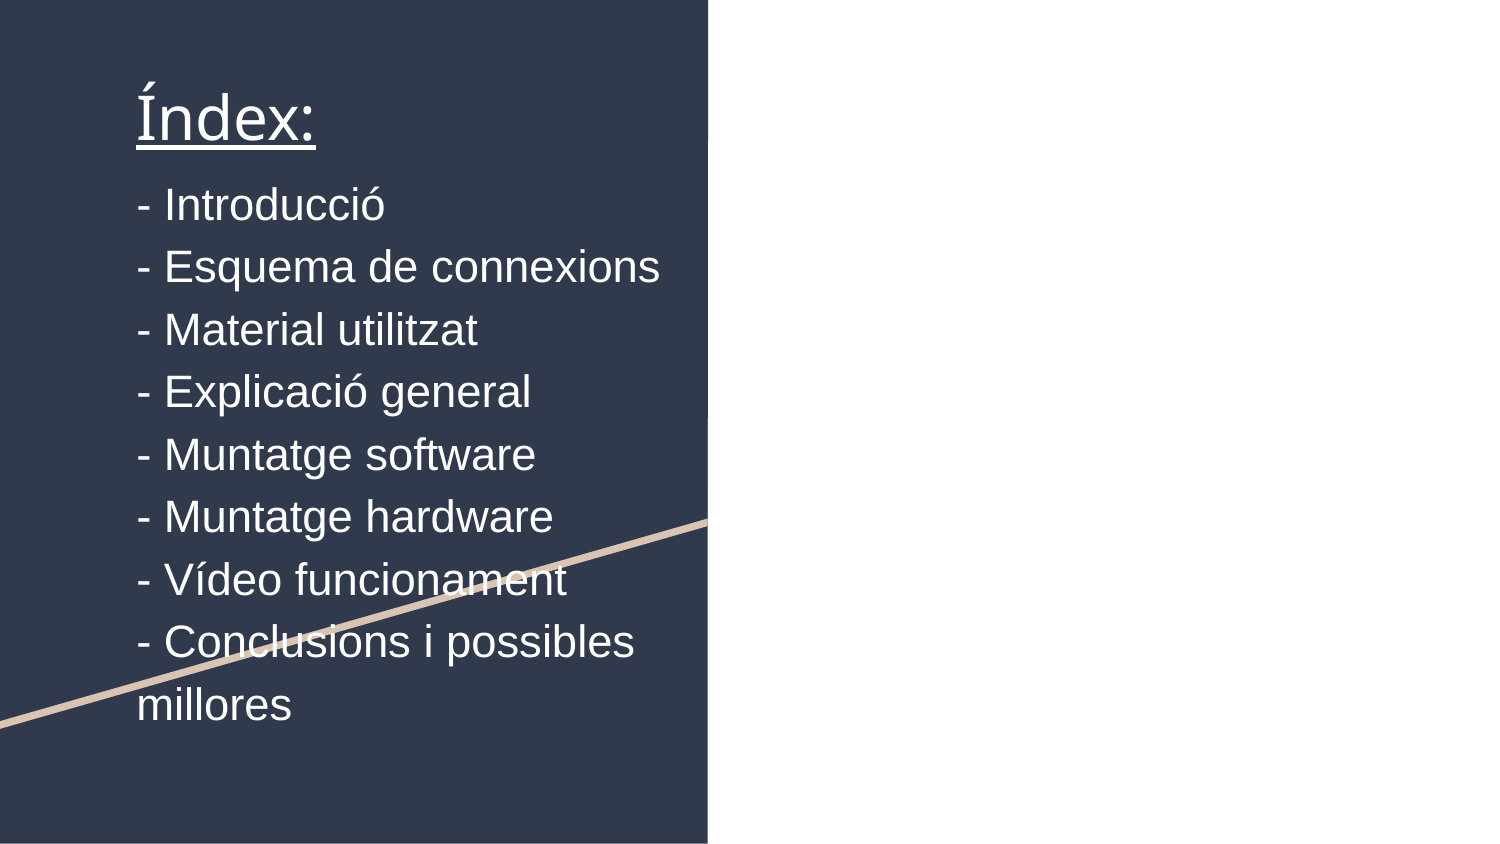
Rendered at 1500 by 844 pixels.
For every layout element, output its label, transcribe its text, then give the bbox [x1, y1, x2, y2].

title Índex: - Introducció - Esquema de connexions - Material utilitzat - Explicació general - Muntatge software - Muntatge hardware - Vídeo funcionament - Conclusions i possibles millores [121, 52, 736, 747]
